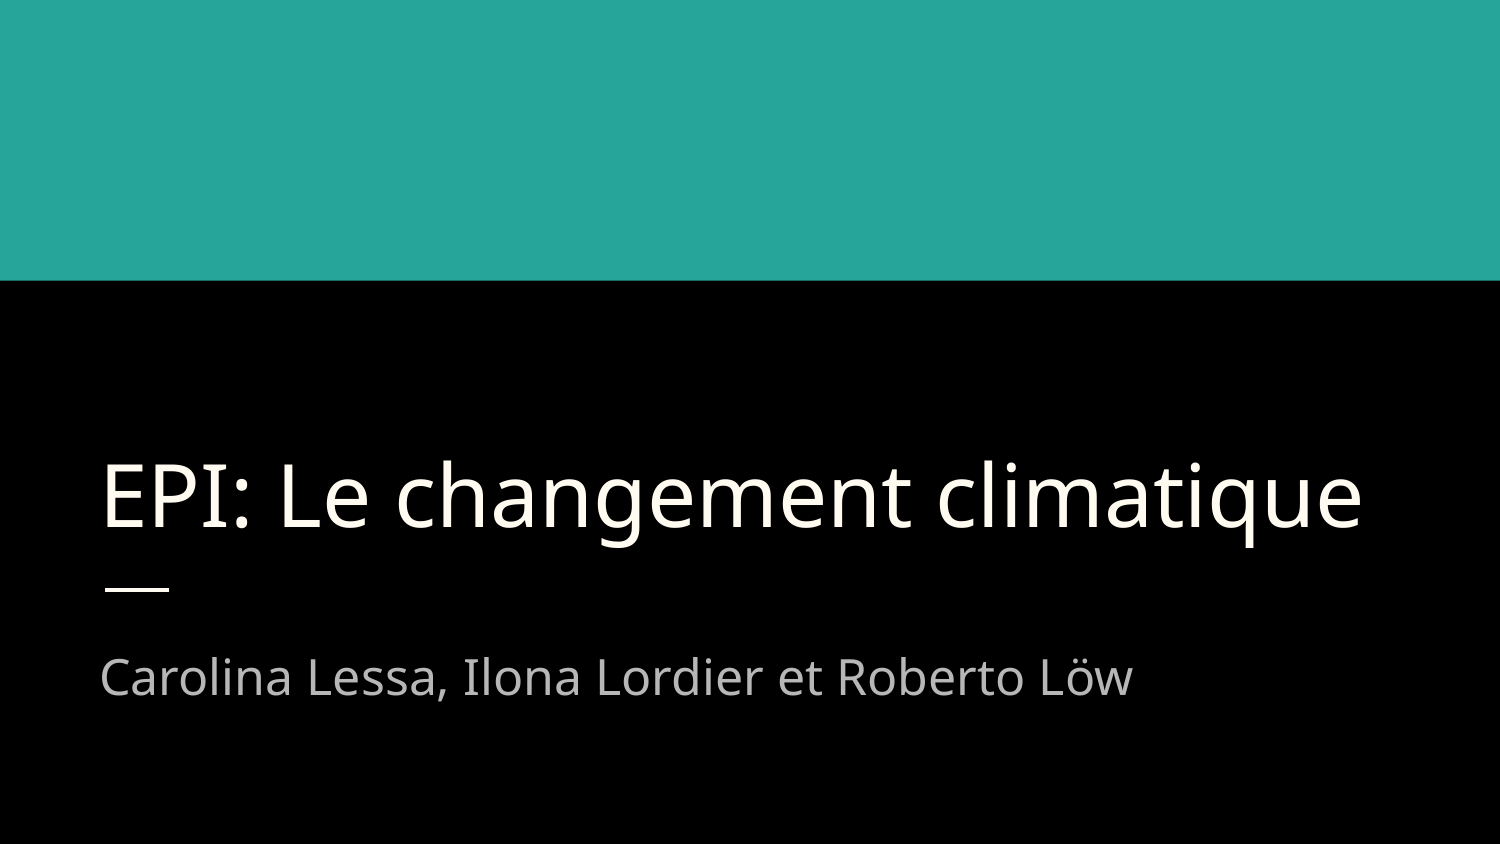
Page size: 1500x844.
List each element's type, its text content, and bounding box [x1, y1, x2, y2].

title EPI: Le changement climatique [84, 310, 1416, 561]
subtitle Carolina Lessa, Ilona Lordier et Roberto Löw [84, 630, 1416, 760]
